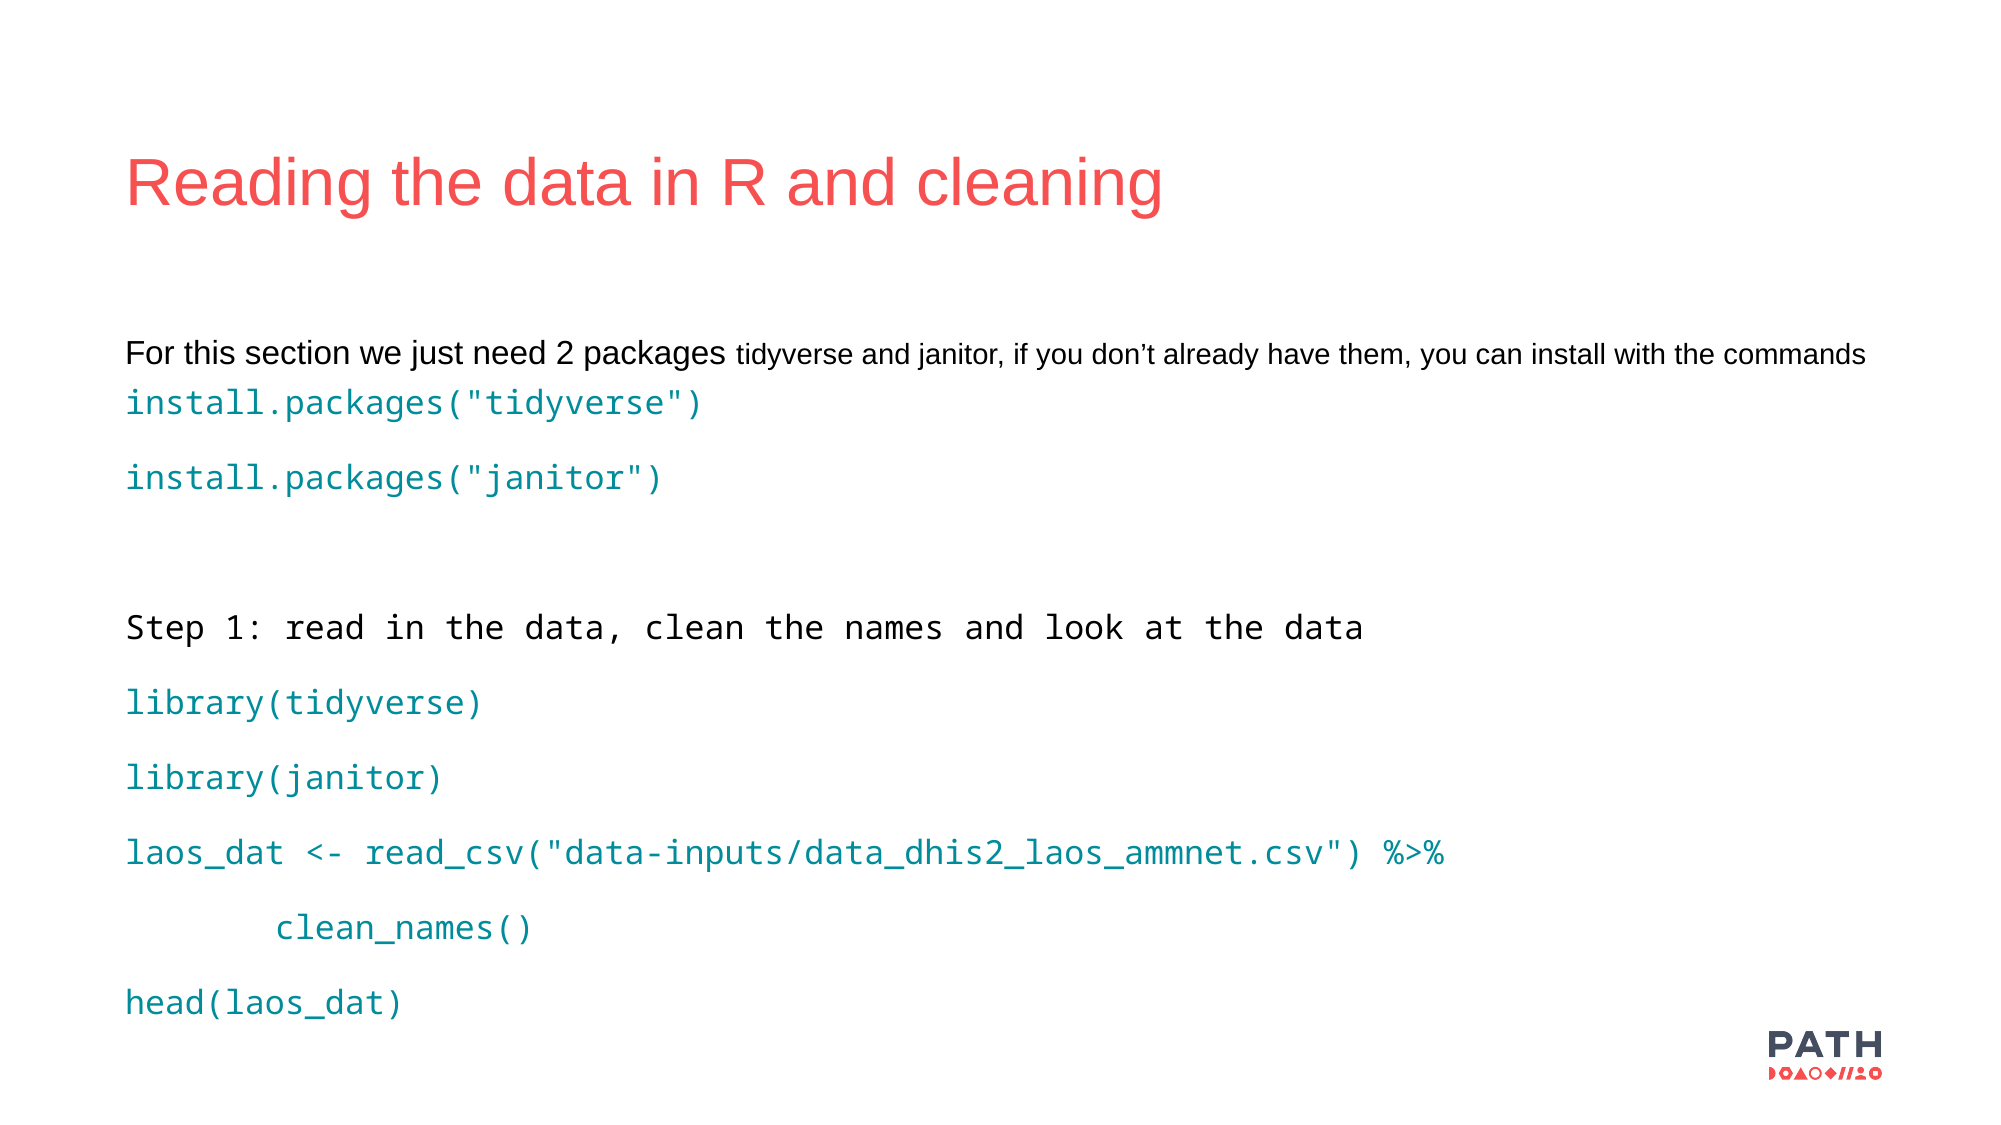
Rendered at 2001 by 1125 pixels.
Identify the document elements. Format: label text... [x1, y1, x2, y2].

list For this section we just need 2 packages tidyverse and janitor, if you don’t already have them, you can install with the commands install.packages("tidyverse") install.packages("janitor") Step 1: read in the data, clean the names and look at the data library(tidyverse) library(janitor) laos_dat <- read_csv("data-inputs/data_dhis2_laos_ammnet.csv") %>% clean_names() head(laos_dat) [125, 331, 1882, 1097]
list Reading the data in R and cleaning [125, 138, 1884, 311]
